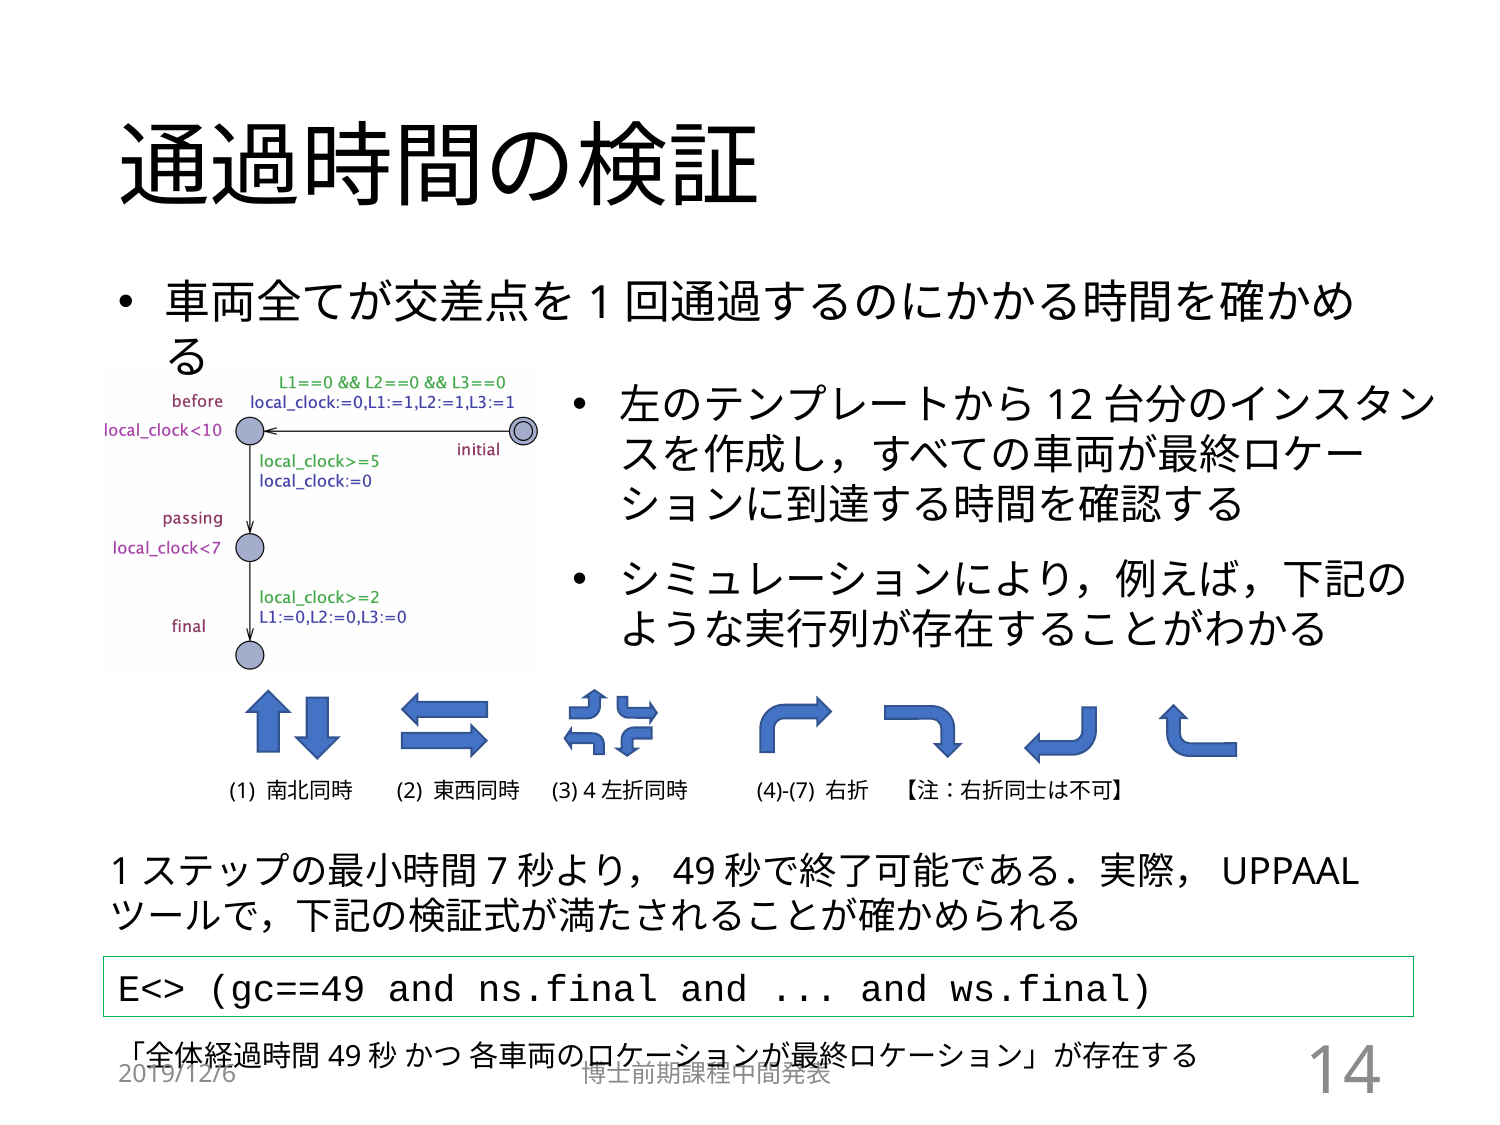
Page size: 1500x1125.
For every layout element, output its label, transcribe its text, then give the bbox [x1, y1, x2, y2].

text_box 1ステップの最小時間7秒より，49秒で終了可能である．実際，UPPAALツールで，下記の検証式が満たされることが確かめられる [94, 839, 1405, 945]
text_box 「全体経過時間49秒 かつ 各車両のロケーションが最終ロケーション」が存在する [101, 1029, 1215, 1080]
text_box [209, 690, 1237, 813]
slide_number 14 [1138, 1042, 1397, 1103]
footer 博士前期課程中間発表 [275, 1042, 1138, 1103]
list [103, 367, 541, 671]
text_box 左のテンプレートから12台分のインスタンスを作成し，すべての車両が最終ロケーションに到達する時間を確認する シミュレーションにより，例えば，下記のような実行列が存在することがわかる [557, 370, 1452, 661]
title 通過時間の検証 [103, 59, 1397, 265]
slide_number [103, 1042, 257, 1103]
text_box E<> (gc==49 and ns.final and ... and ws.final) [103, 956, 1414, 1017]
text_box 車両全てが交差点を1回通過するのにかかる時間を確かめる [103, 265, 1414, 390]
